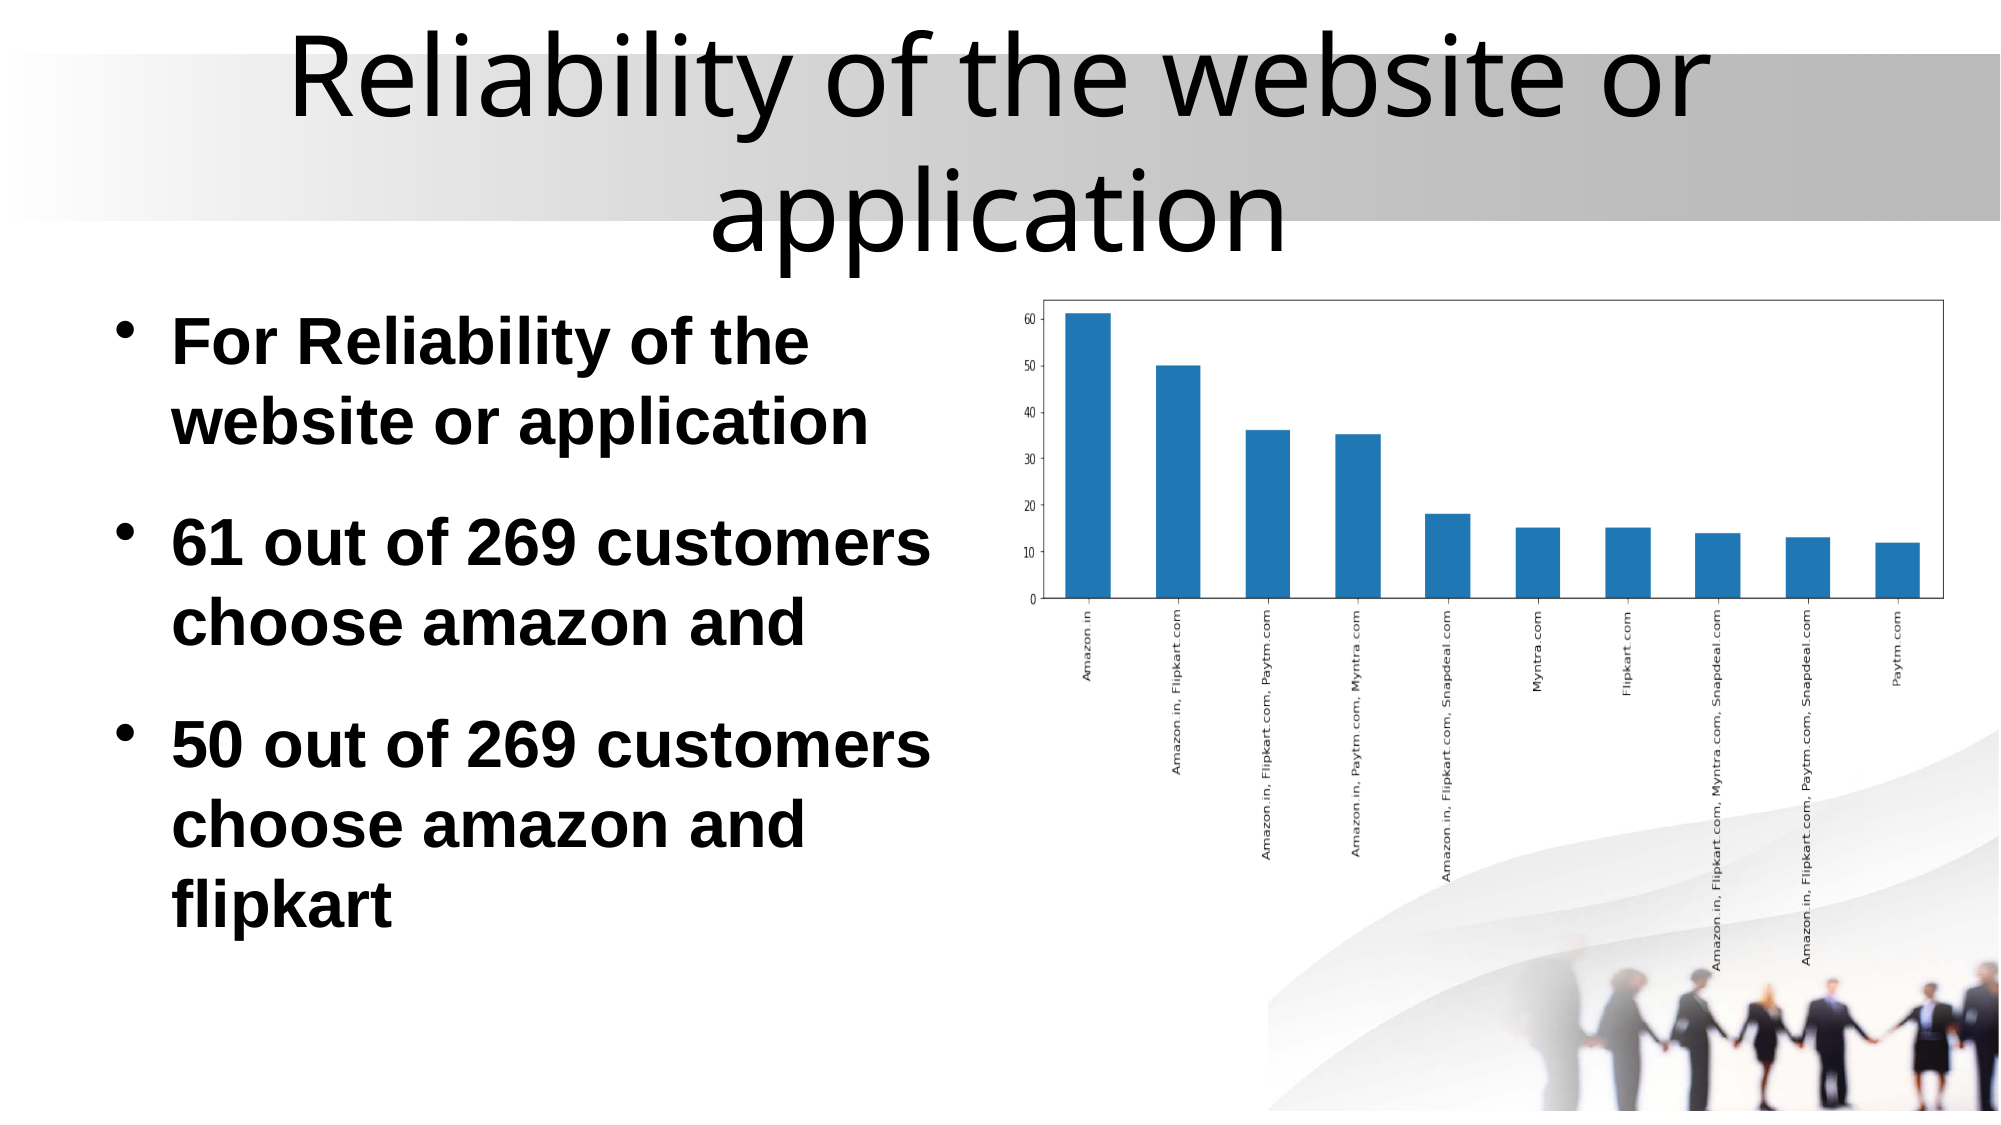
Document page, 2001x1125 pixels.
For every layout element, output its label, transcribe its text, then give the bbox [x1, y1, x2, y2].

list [1016, 290, 1949, 980]
picture [1268, 728, 1999, 1111]
list For Reliability of the website or application 61 out of 269 customers choose amazon and 50 out of 269 customers choose amazon and flipkart [99, 290, 984, 1033]
title Reliability of the website or application [99, 44, 1901, 233]
